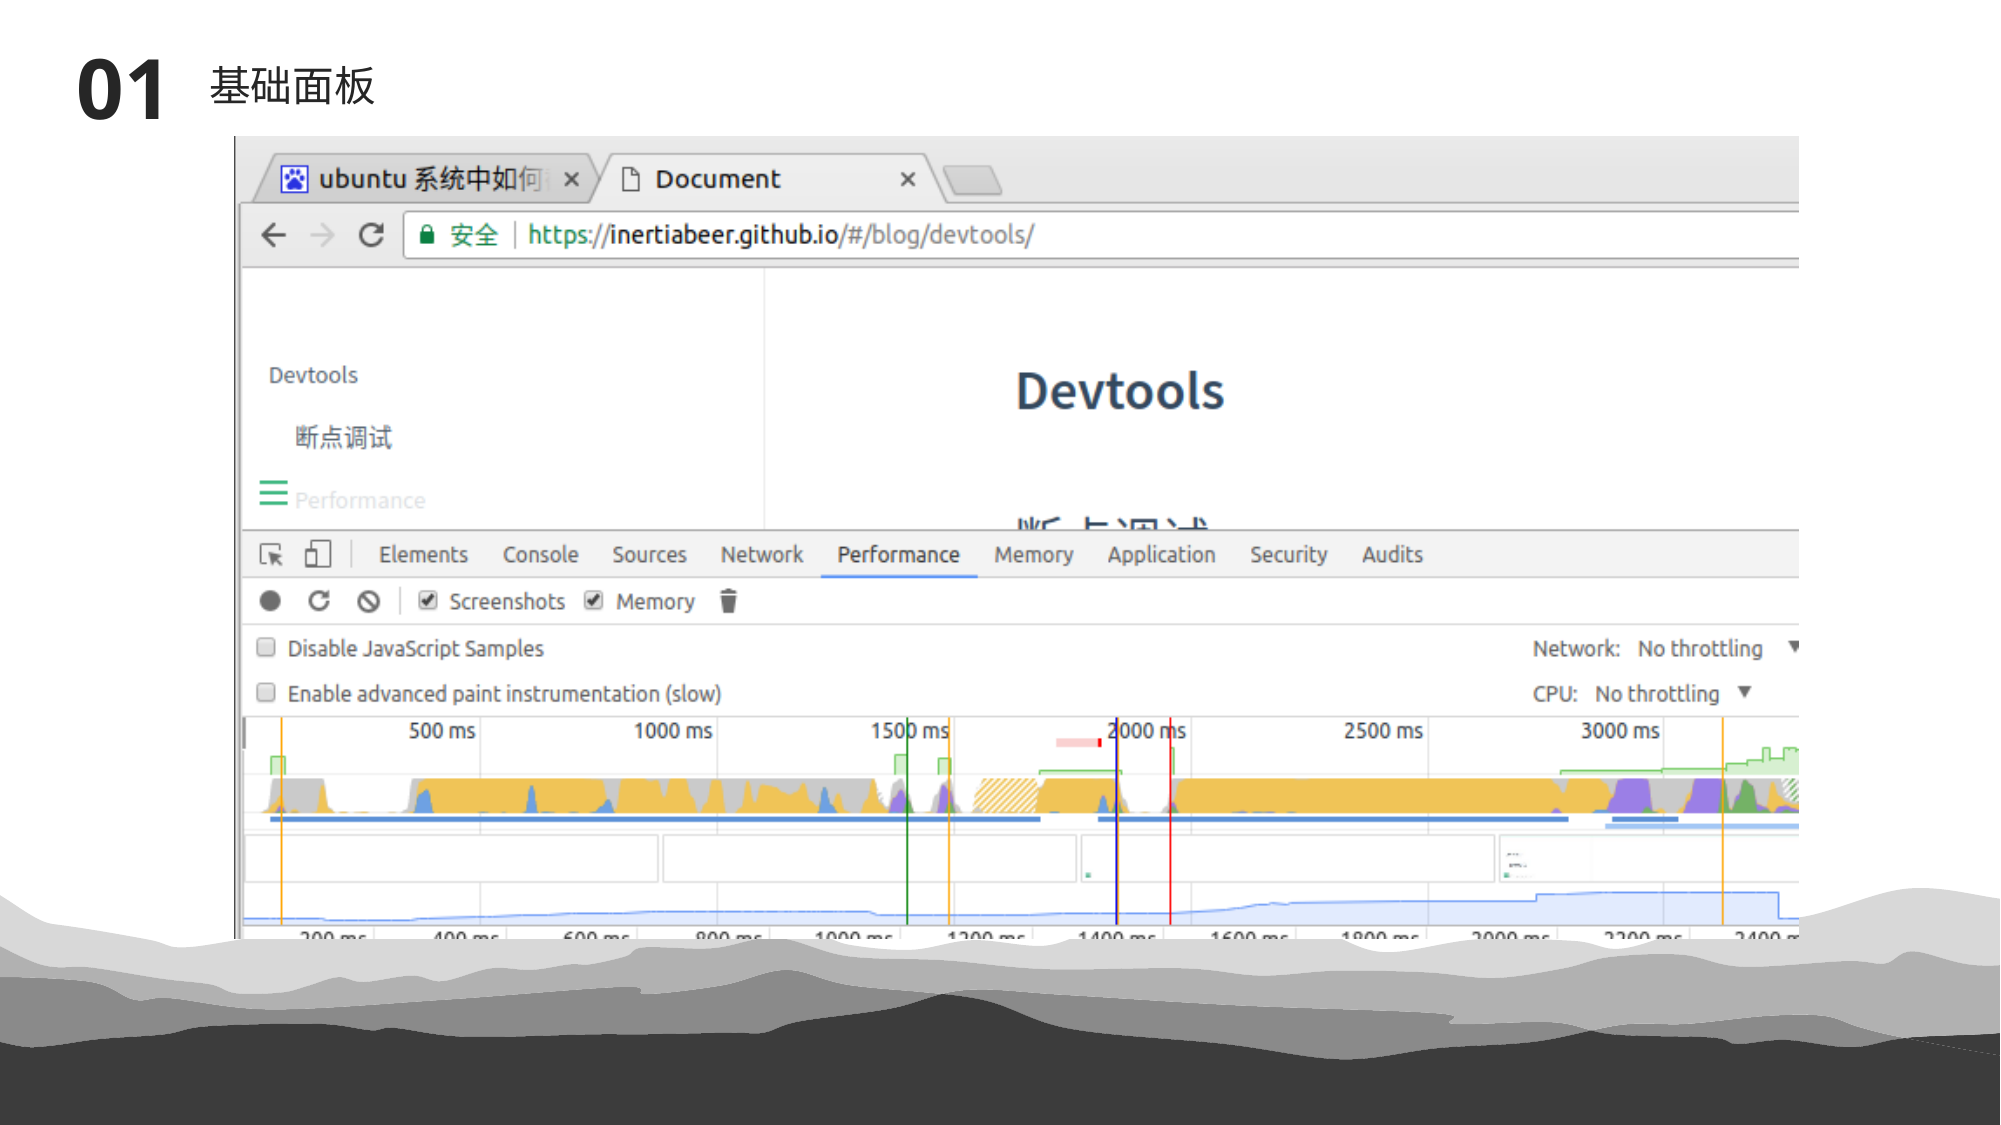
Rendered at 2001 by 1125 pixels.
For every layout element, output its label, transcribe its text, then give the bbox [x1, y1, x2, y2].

list 基础面板 [194, 60, 501, 116]
picture [234, 136, 1799, 939]
list 01 [61, 39, 195, 137]
